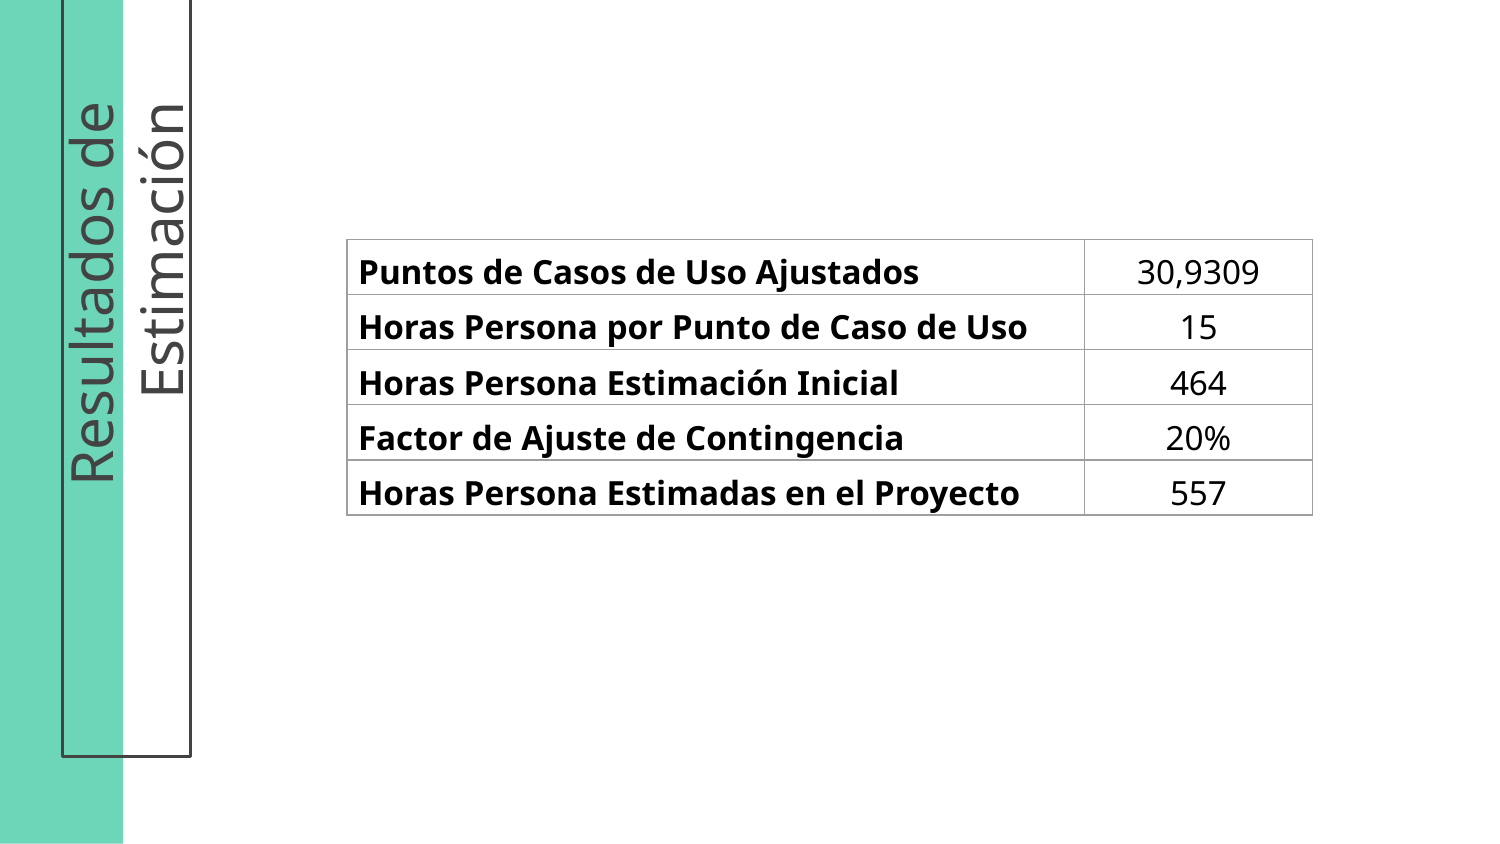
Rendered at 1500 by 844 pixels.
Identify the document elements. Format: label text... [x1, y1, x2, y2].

table_cell 15 [1085, 295, 1312, 349]
table_header 30,9309 [1085, 240, 1312, 294]
table_cell Horas Persona Estimadas en el Proyecto [348, 461, 1084, 514]
table_header Puntos de Casos de Uso Ajustados [348, 240, 1084, 294]
table_cell 557 [1085, 461, 1312, 514]
table_cell Horas Persona por Punto de Caso de Uso [348, 295, 1084, 349]
table_cell 20% [1085, 405, 1312, 459]
title Resultados de Estimación [116, 86, 211, 738]
table_cell Horas Persona Estimación Inicial [348, 350, 1084, 404]
table_cell 464 [1085, 350, 1312, 404]
table_cell Factor de Ajuste de Contingencia [348, 405, 1084, 459]
